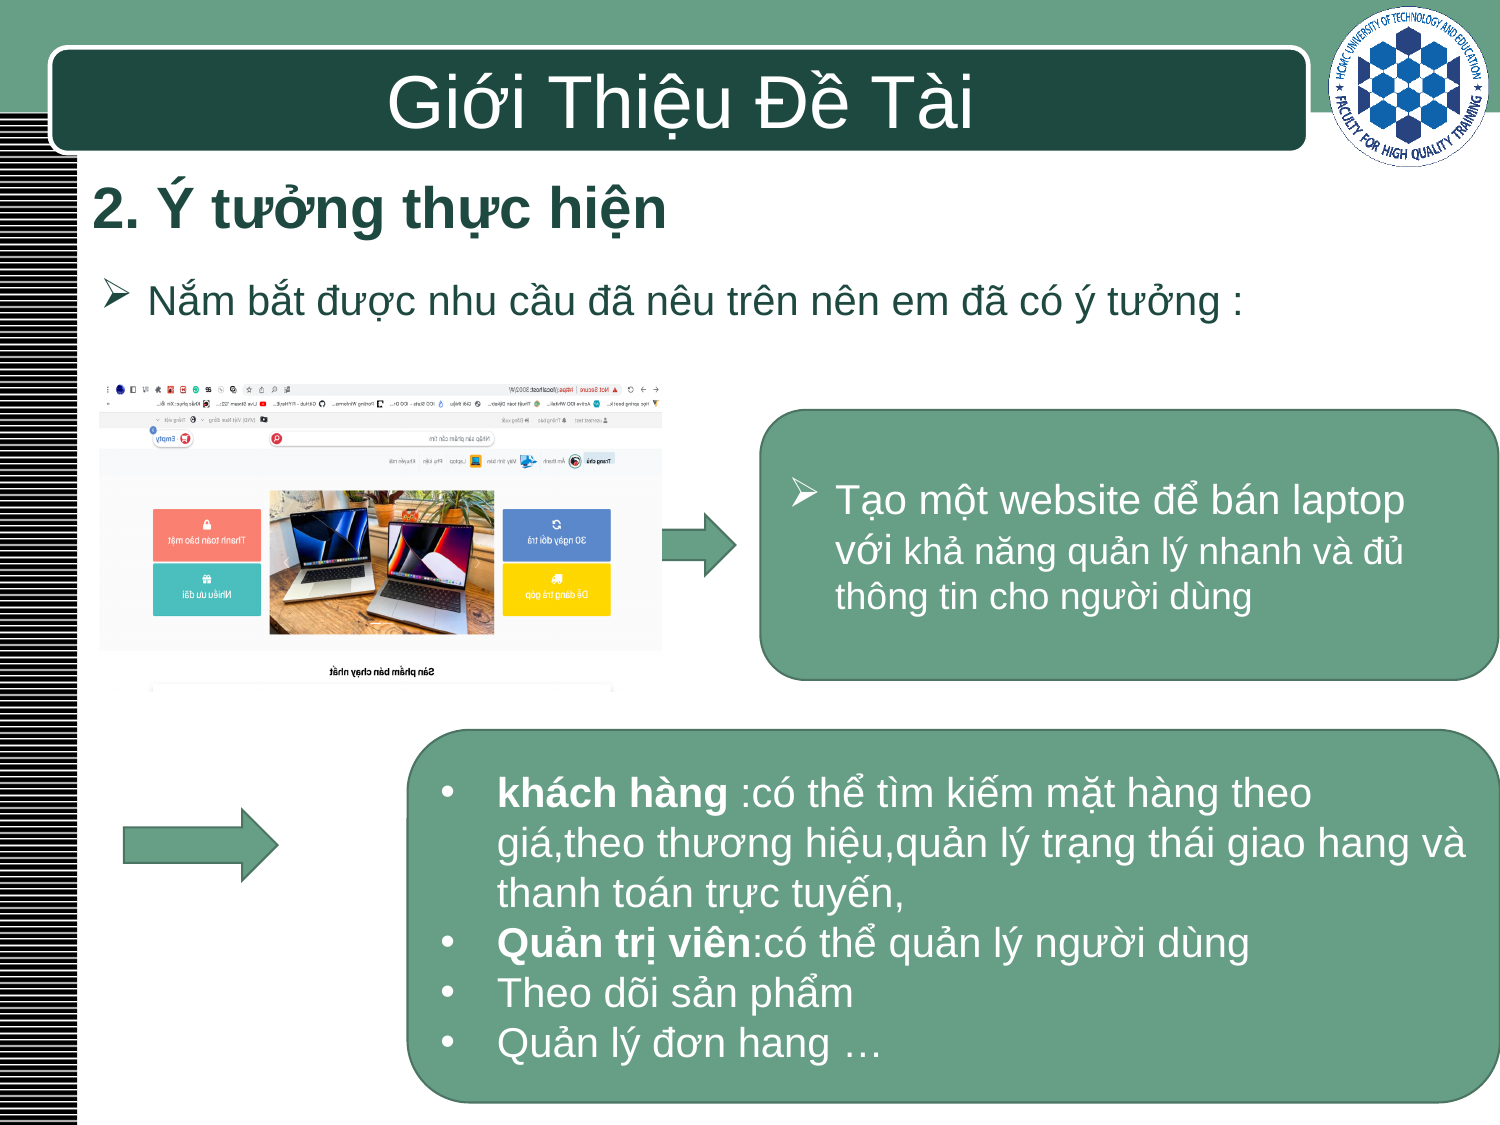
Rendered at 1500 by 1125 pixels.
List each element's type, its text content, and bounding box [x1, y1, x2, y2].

text_box Tạo một website để bán laptop với khả năng quản lý nhanh và đủ thông tin cho người dùng [759, 408, 1500, 681]
text_box khách hàng :có thể tìm kiếm mặt hàng theo giá,theo thương hiệu,quản lý trạng thái giao hang và thanh toán trực tuyến, Quản trị viên:có thể quản lý người dùng Theo dõi sản phẩm Quản lý đơn hang … [406, 728, 1500, 1104]
picture [0, 113, 78, 1125]
title Giới Thiệu Đề Tài [75, 52, 1288, 145]
text_box [122, 807, 280, 883]
text_box 2. Ý tưởng thực hiện [77, 162, 684, 248]
picture [99, 384, 662, 692]
picture [1328, 6, 1489, 167]
text_box Nắm bắt được nhu cầu đã nêu trên nên em đã có ý tưởng : [85, 266, 1350, 432]
text_box [662, 512, 737, 578]
